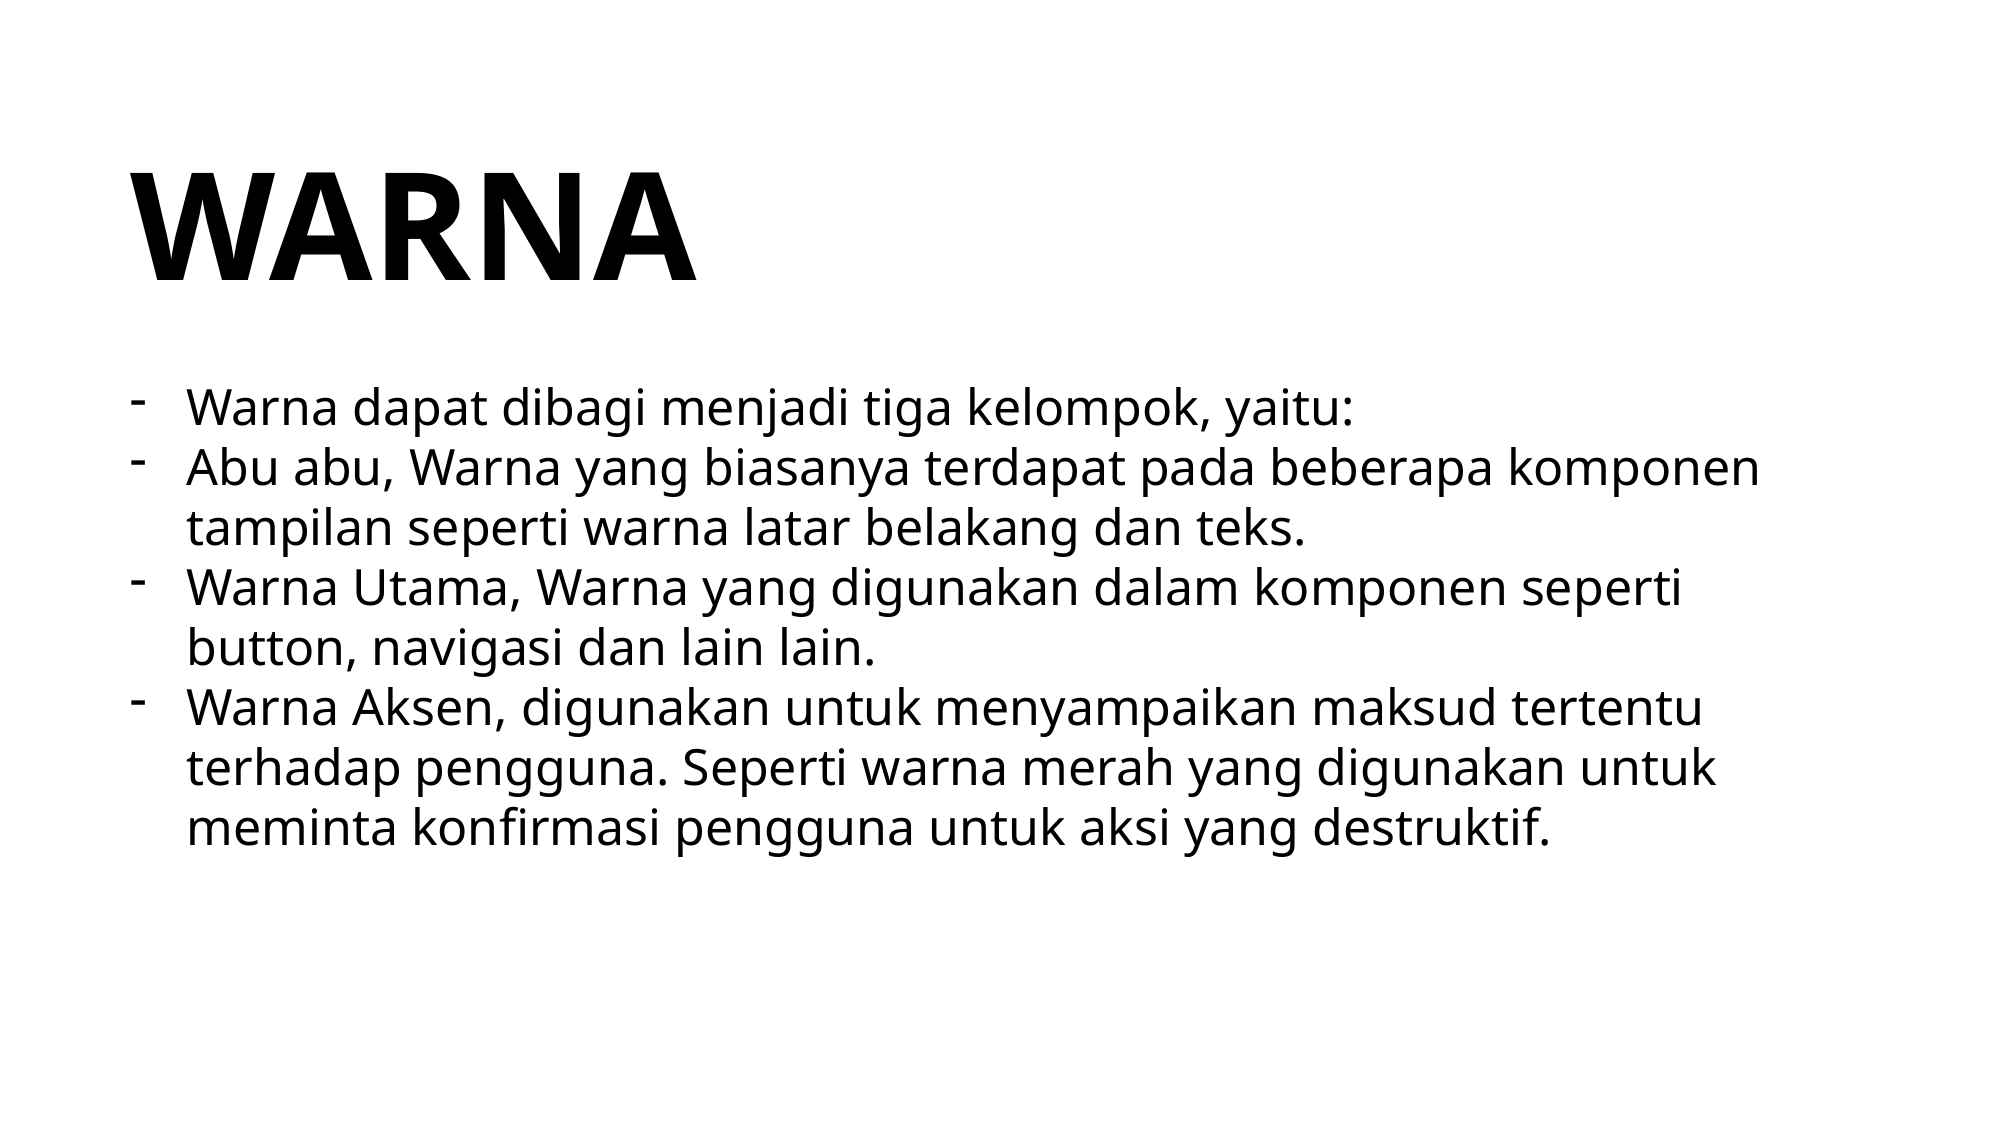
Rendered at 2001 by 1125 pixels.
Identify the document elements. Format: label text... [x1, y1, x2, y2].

text_box WARNA [115, 123, 1522, 318]
text_box Warna dapat dibagi menjadi tiga kelompok, yaitu: Abu abu, Warna yang biasanya terdapat pada beberapa komponen tampilan seperti warna latar belakang dan teks. Warna Utama, Warna yang digunakan dalam komponen seperti button, navigasi dan lain lain. Warna Aksen, digunakan untuk menyampaikan maksud tertentu terhadap pengguna. Seperti warna merah yang digunakan untuk meminta konfirmasi pengguna untuk aksi yang destruktif. [115, 368, 1858, 863]
